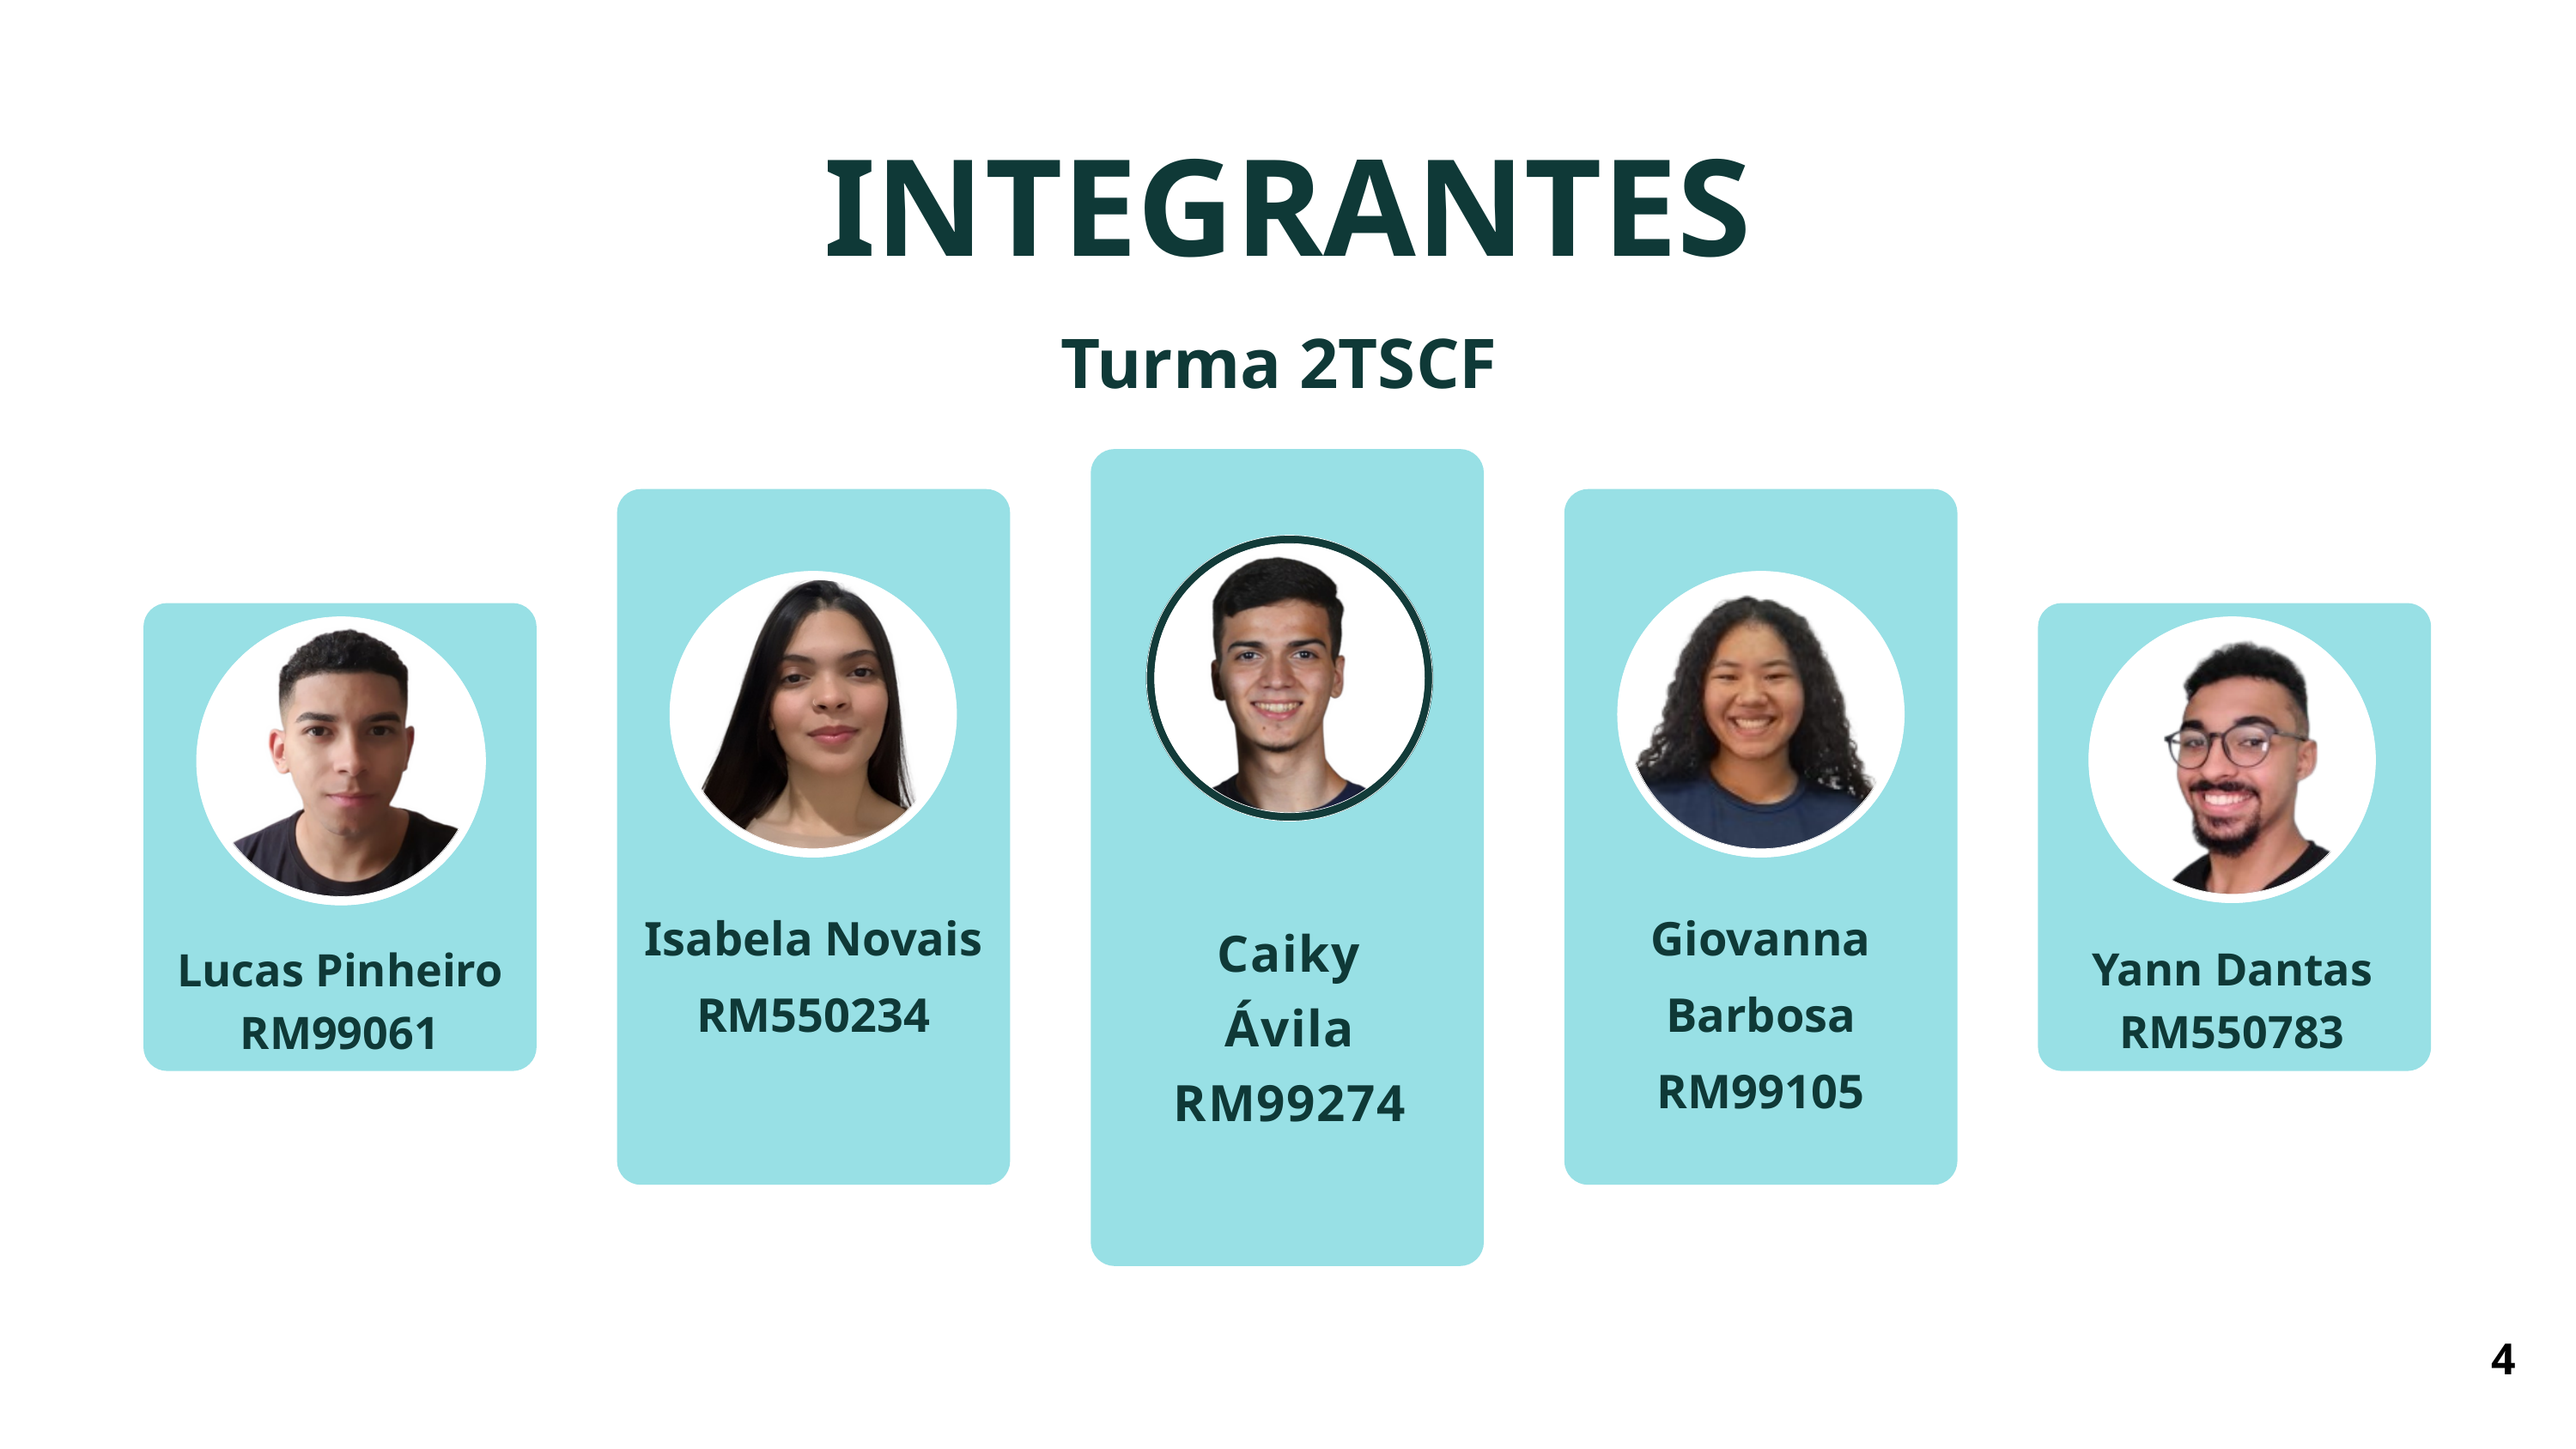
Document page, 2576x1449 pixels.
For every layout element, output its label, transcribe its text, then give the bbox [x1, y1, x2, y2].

text_box Turma 2TSCF [1040, 306, 1536, 499]
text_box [143, 603, 538, 1071]
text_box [669, 570, 957, 858]
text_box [1617, 570, 1905, 858]
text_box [617, 488, 1011, 1185]
text_box 4 [2491, 1323, 2516, 1384]
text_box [2038, 603, 2432, 1071]
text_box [2088, 615, 2376, 904]
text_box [1091, 448, 1485, 1267]
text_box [196, 615, 486, 906]
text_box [1564, 488, 1958, 1185]
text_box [1145, 534, 1433, 822]
text_box INTEGRANTES [783, 142, 1793, 283]
